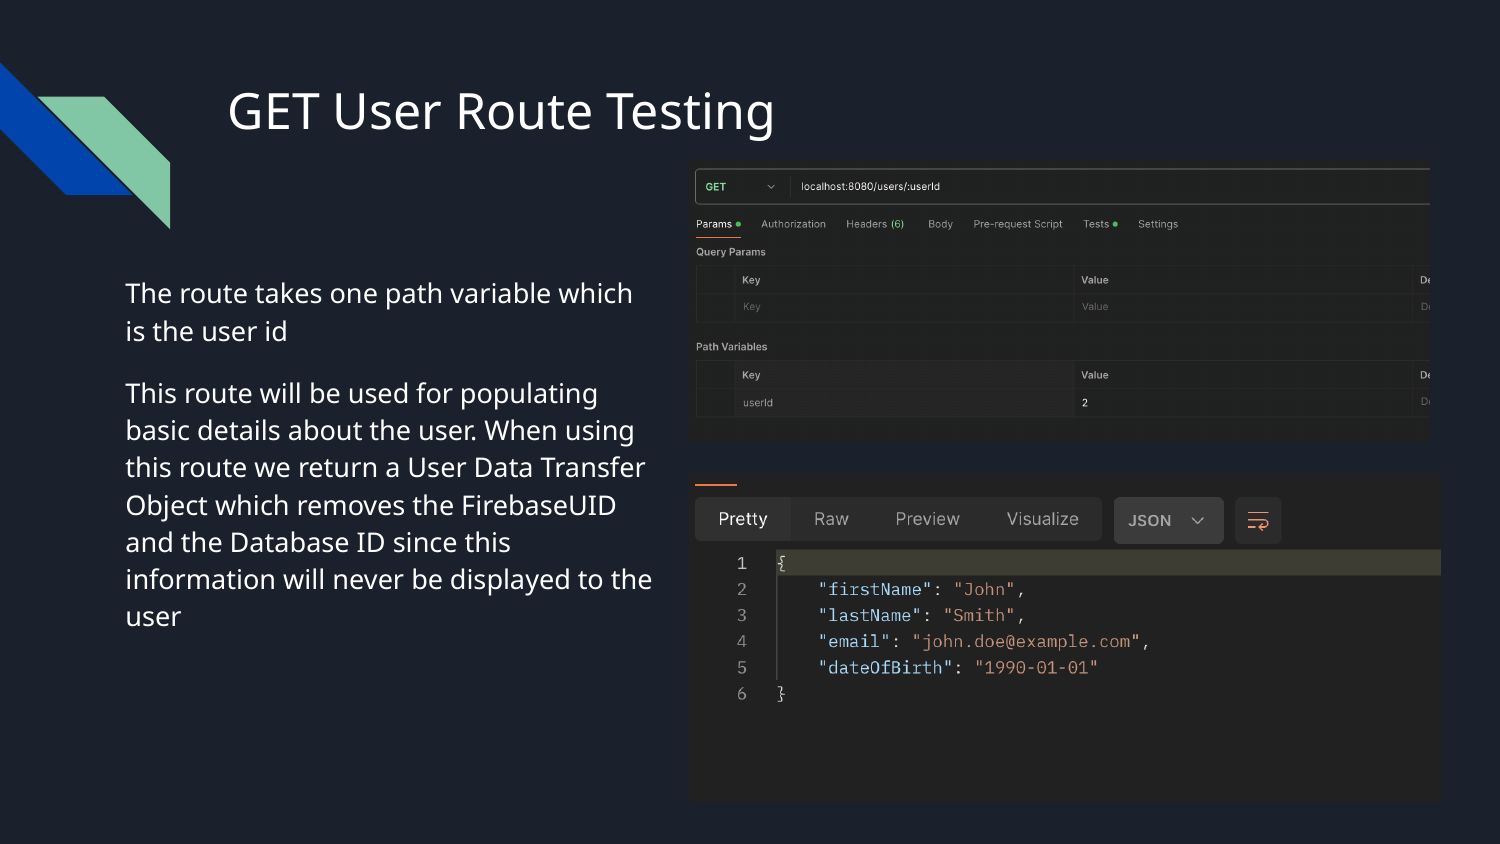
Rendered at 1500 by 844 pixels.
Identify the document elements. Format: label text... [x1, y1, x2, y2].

picture [688, 159, 1430, 443]
picture [688, 472, 1442, 802]
list The route takes one path variable which is the user id This route will be used for populating basic details about the user. When using this route we return a User Data Transfer Object which removes the FirebaseUID and the Database ID since this information will never be displayed to the user [110, 257, 669, 735]
title GET User Route Testing [212, 64, 1368, 215]
